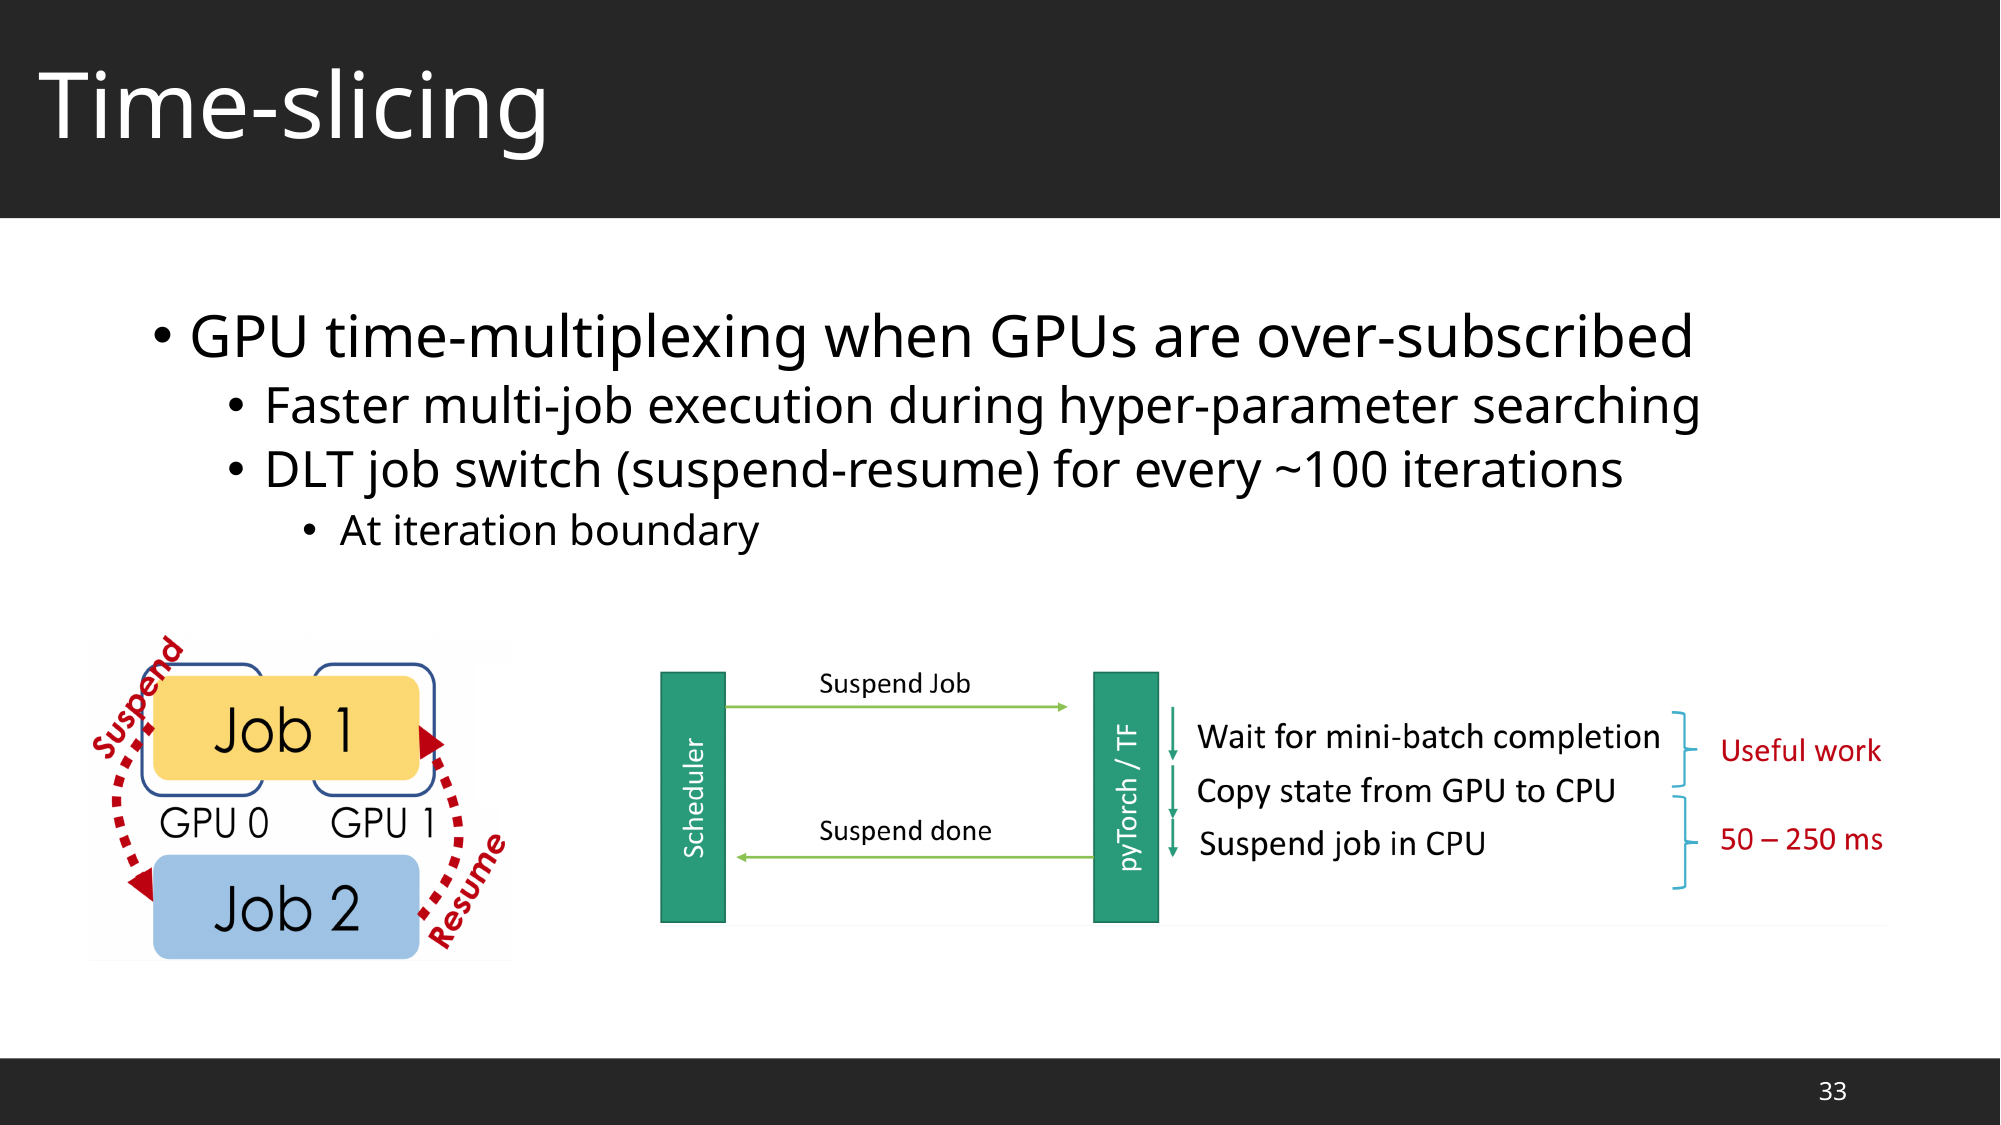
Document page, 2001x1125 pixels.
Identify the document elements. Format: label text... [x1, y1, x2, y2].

list GPU time-multiplexing when GPUs are over-subscribed Faster multi-job execution during hyper-parameter searching DLT job switch (suspend-resume) for every ~100 iterations At iteration boundary [137, 299, 1975, 672]
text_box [90, 635, 563, 961]
slide_number 32 [1412, 1062, 1863, 1123]
picture [656, 669, 1886, 927]
text_box [0, 1058, 2000, 1125]
title Time-slicing [0, 0, 2000, 219]
